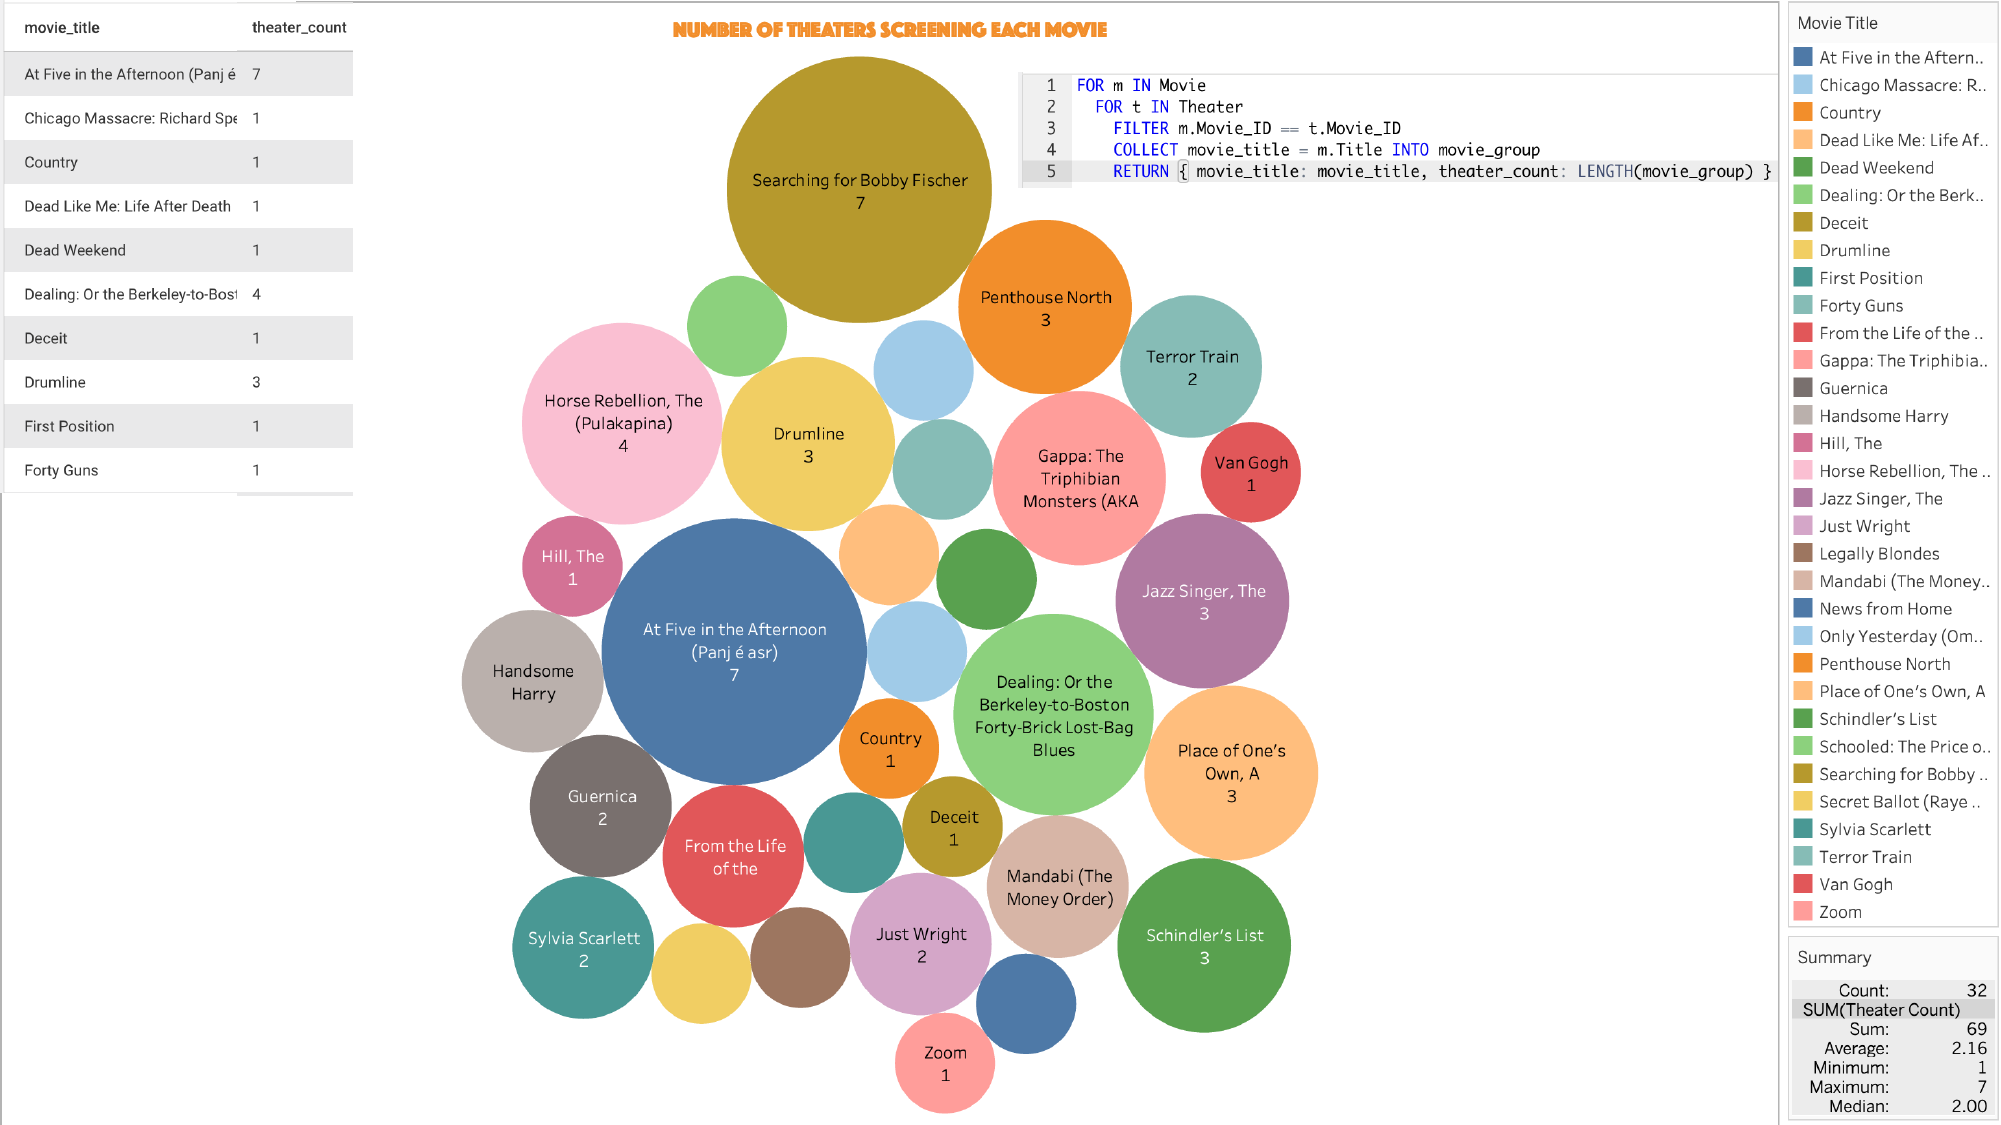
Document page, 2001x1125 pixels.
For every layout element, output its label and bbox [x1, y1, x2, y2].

picture [0, 0, 353, 496]
list [0, 1, 2000, 1125]
picture [1018, 72, 1778, 188]
